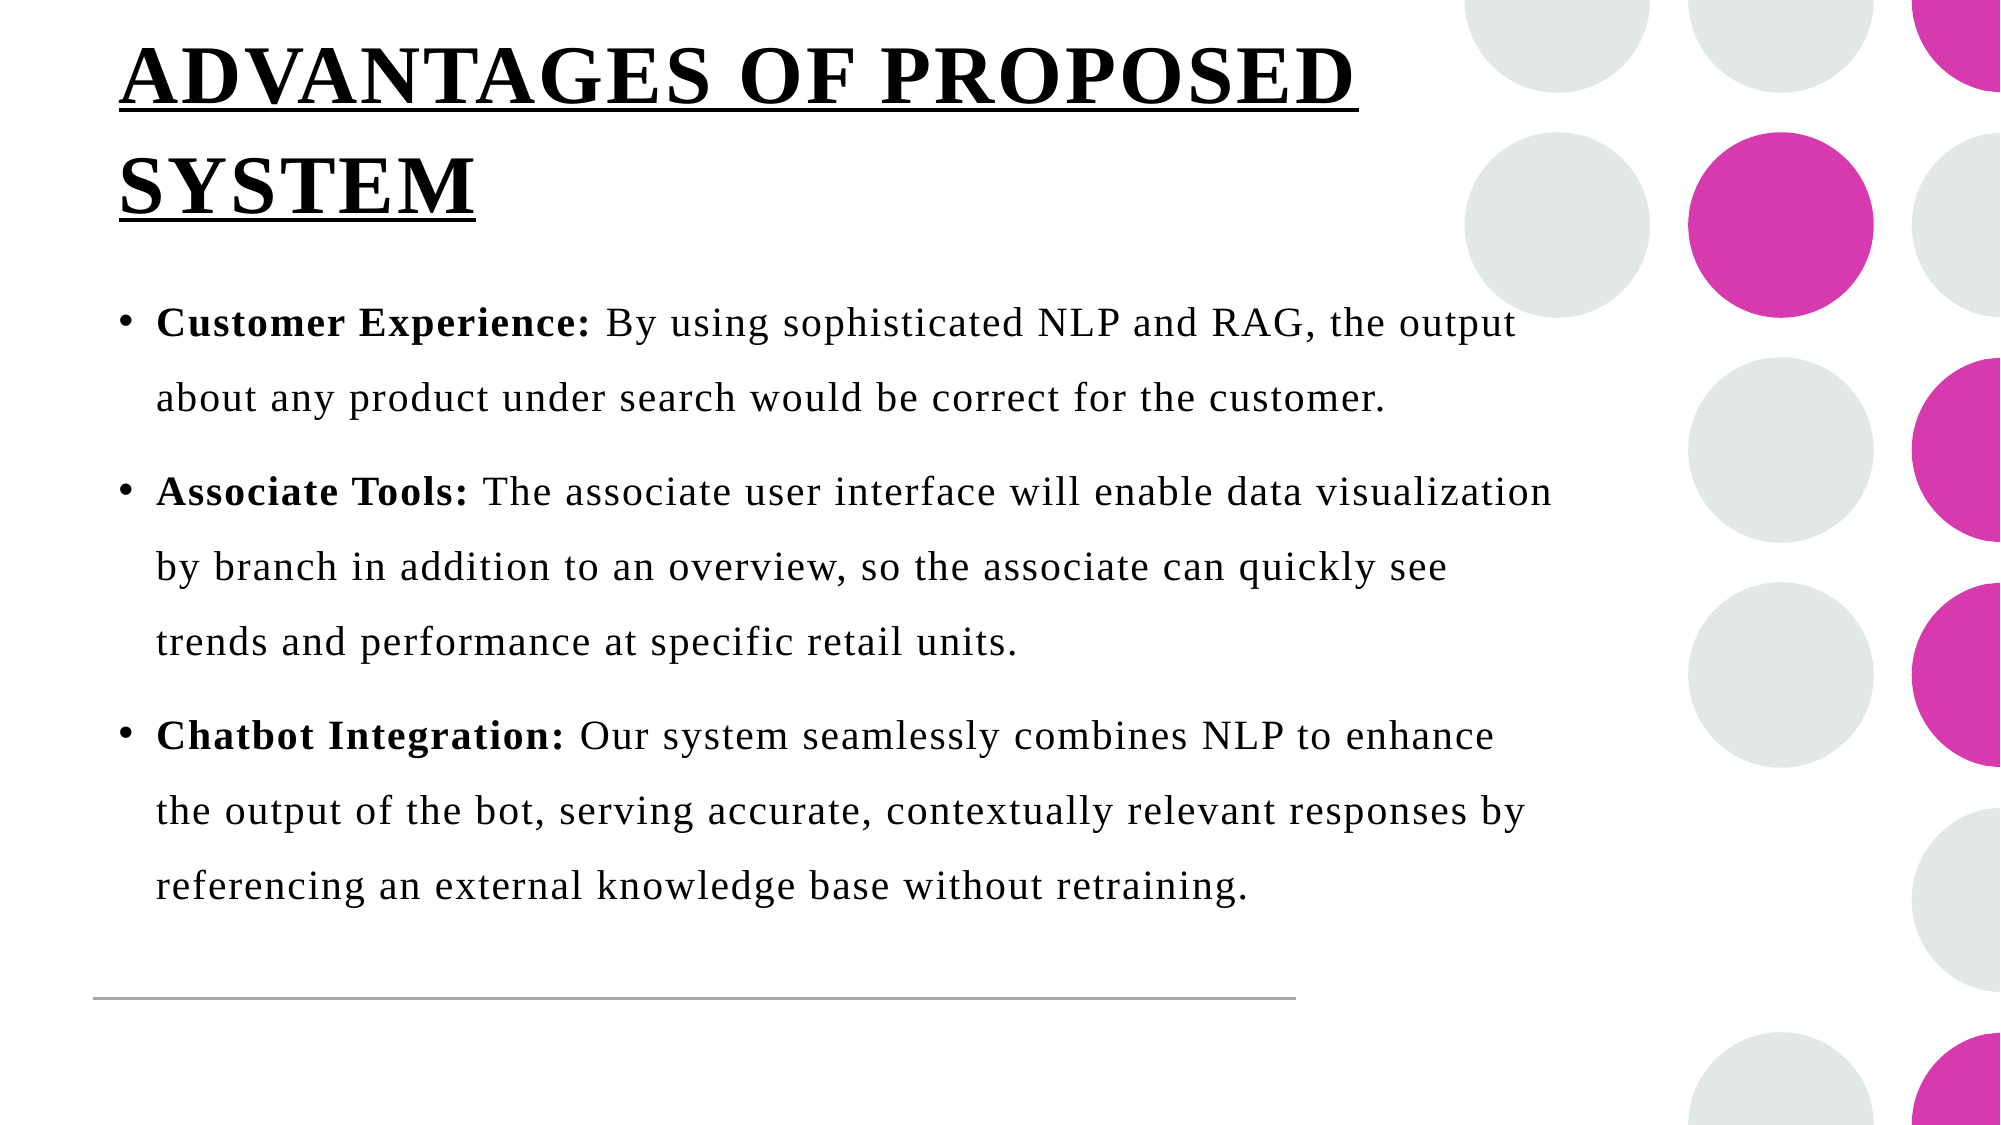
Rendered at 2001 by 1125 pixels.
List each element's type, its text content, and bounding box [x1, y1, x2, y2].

title ADVANTAGES OF PROPOSED SYSTEM [100, 36, 1686, 201]
list Customer Experience: By using sophisticated NLP and RAG, the output about any product under search would be correct for the customer. Associate Tools: The associate user interface will enable data visualization by branch in addition to an overview, so the associate can quickly see trends and performance at specific retail units. Chatbot Integration: Our system seamlessly combines NLP to enhance the output of the bot, serving accurate, contextually relevant responses by referencing an external knowledge base without retraining. [100, 251, 1574, 1125]
